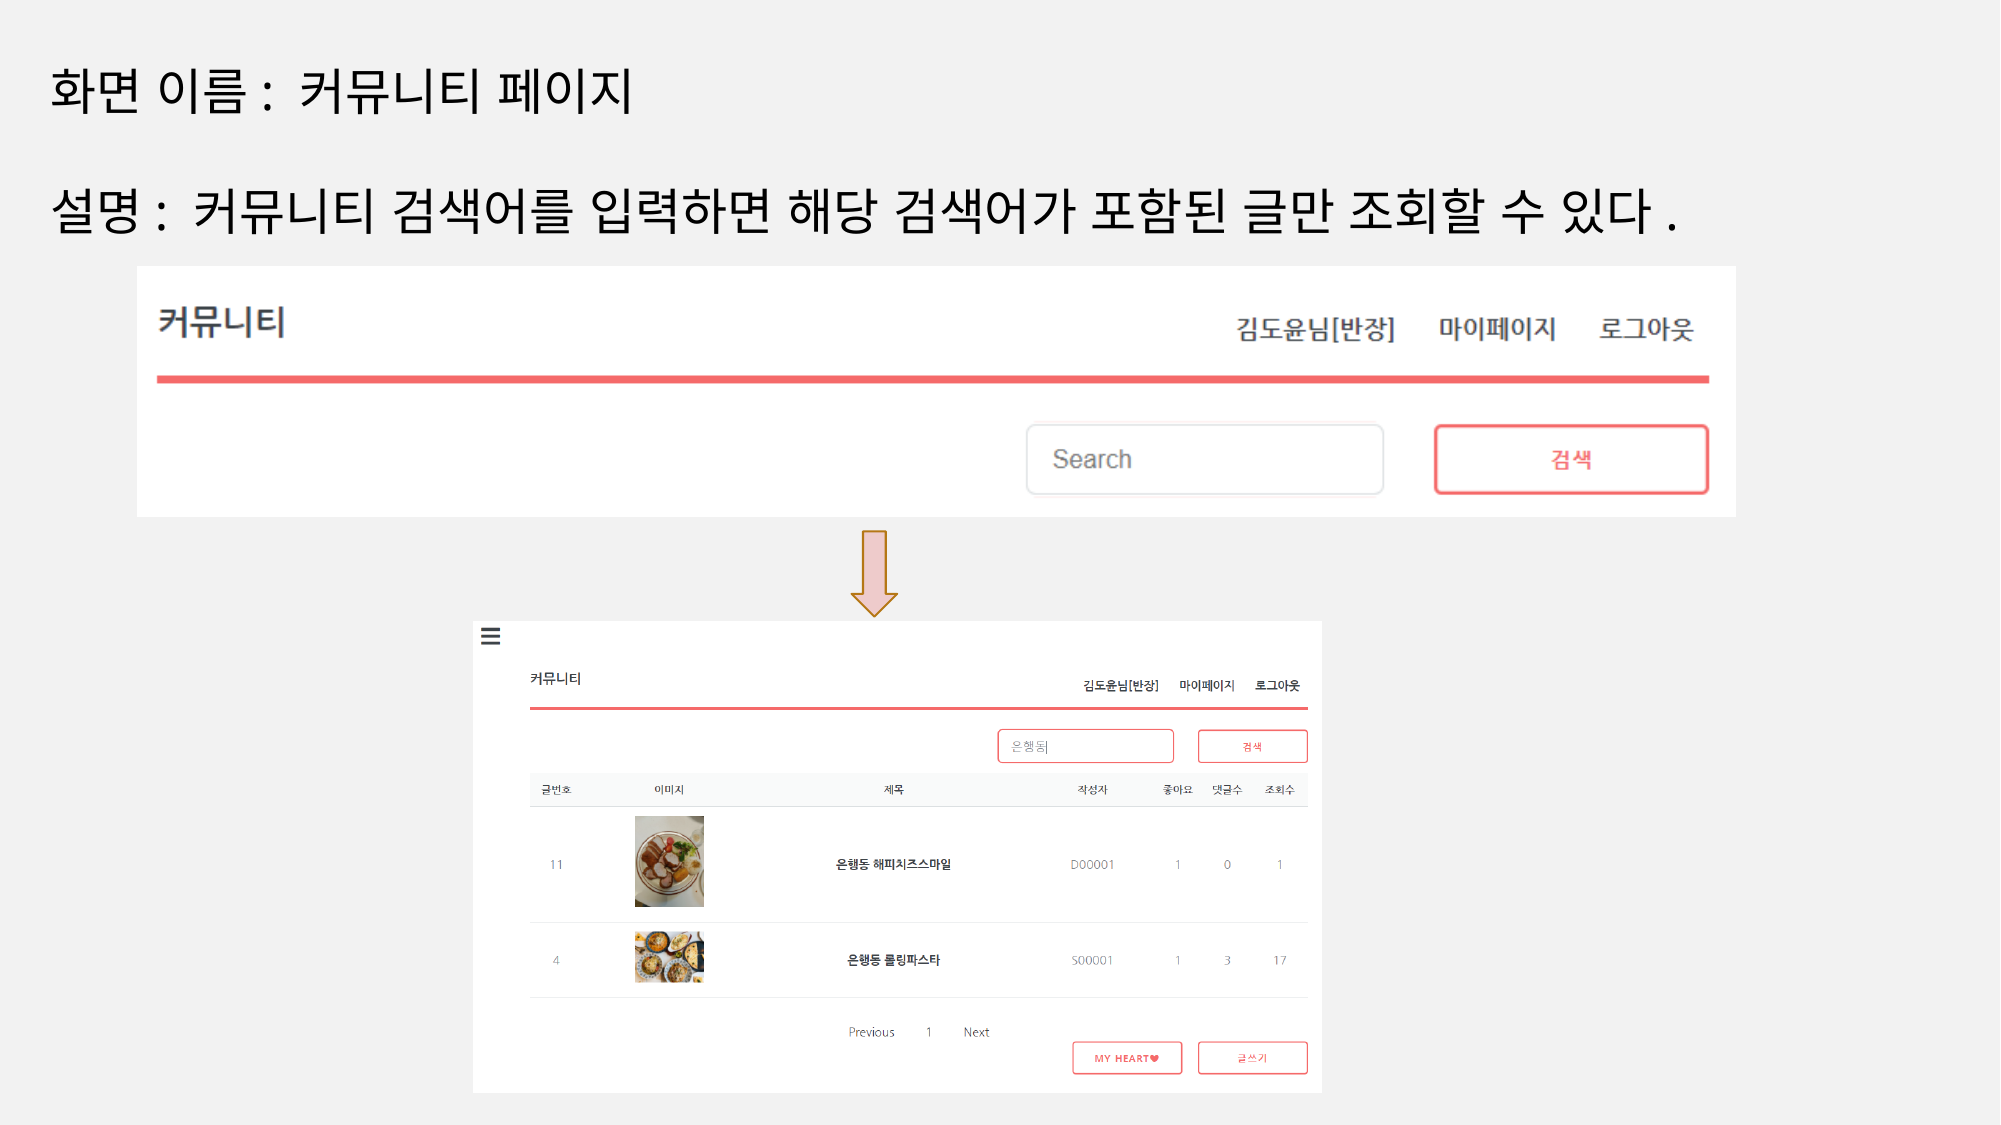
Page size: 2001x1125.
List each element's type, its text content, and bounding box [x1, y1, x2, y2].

text_box [850, 530, 899, 618]
picture [137, 266, 1737, 517]
text_box 화면 이름: 커뮤니티 페이지 설명: 커뮤니티 검색어를 입력하면 해당 검색어가 포함된 글만 조회할 수 있다. [36, 52, 1817, 248]
picture [473, 621, 1322, 1093]
